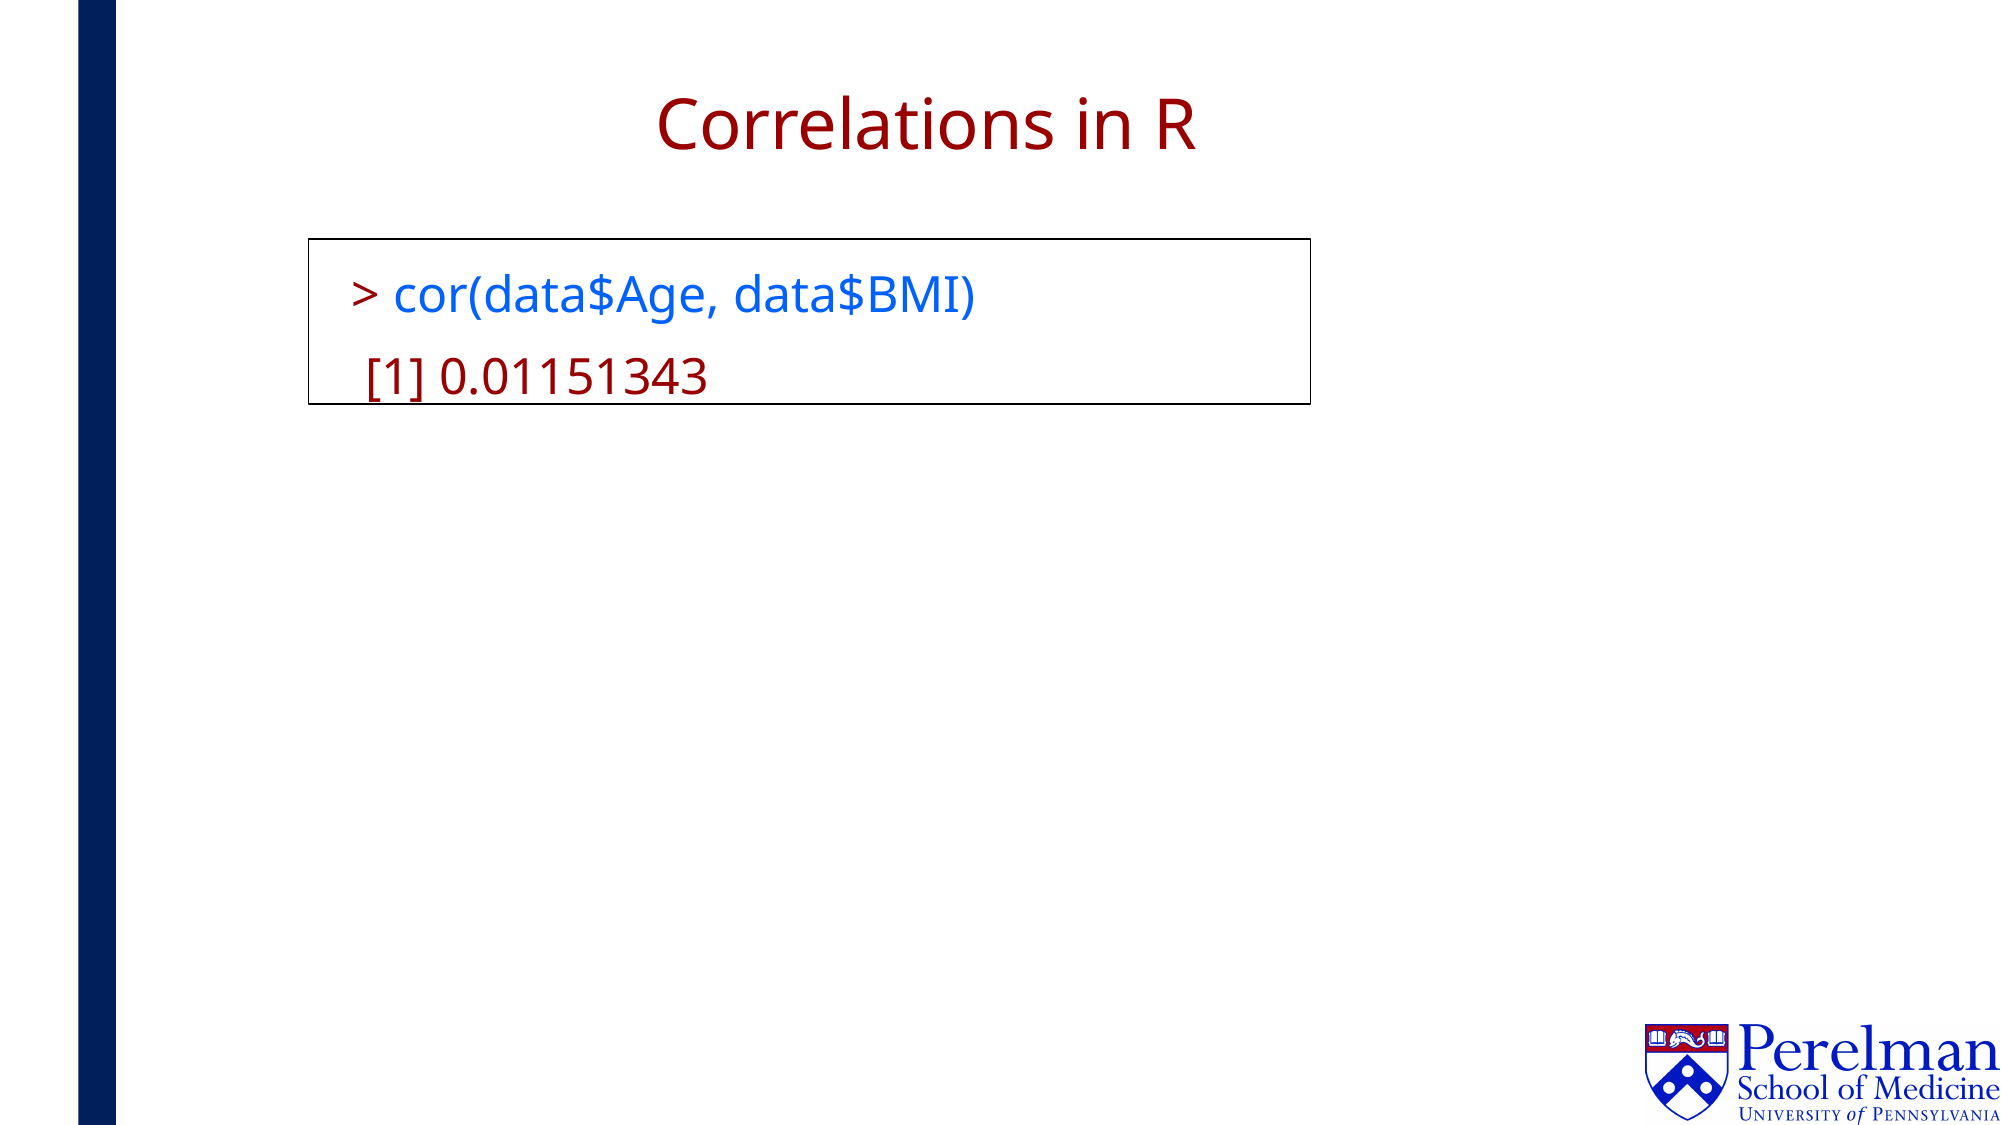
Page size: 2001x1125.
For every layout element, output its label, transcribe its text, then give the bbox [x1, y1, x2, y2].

text_box > cor(data$Age, data$BMI) [1] 0.01151343 [308, 238, 1311, 404]
title Correlations in R [408, 79, 1516, 267]
picture [1645, 1024, 2000, 1125]
